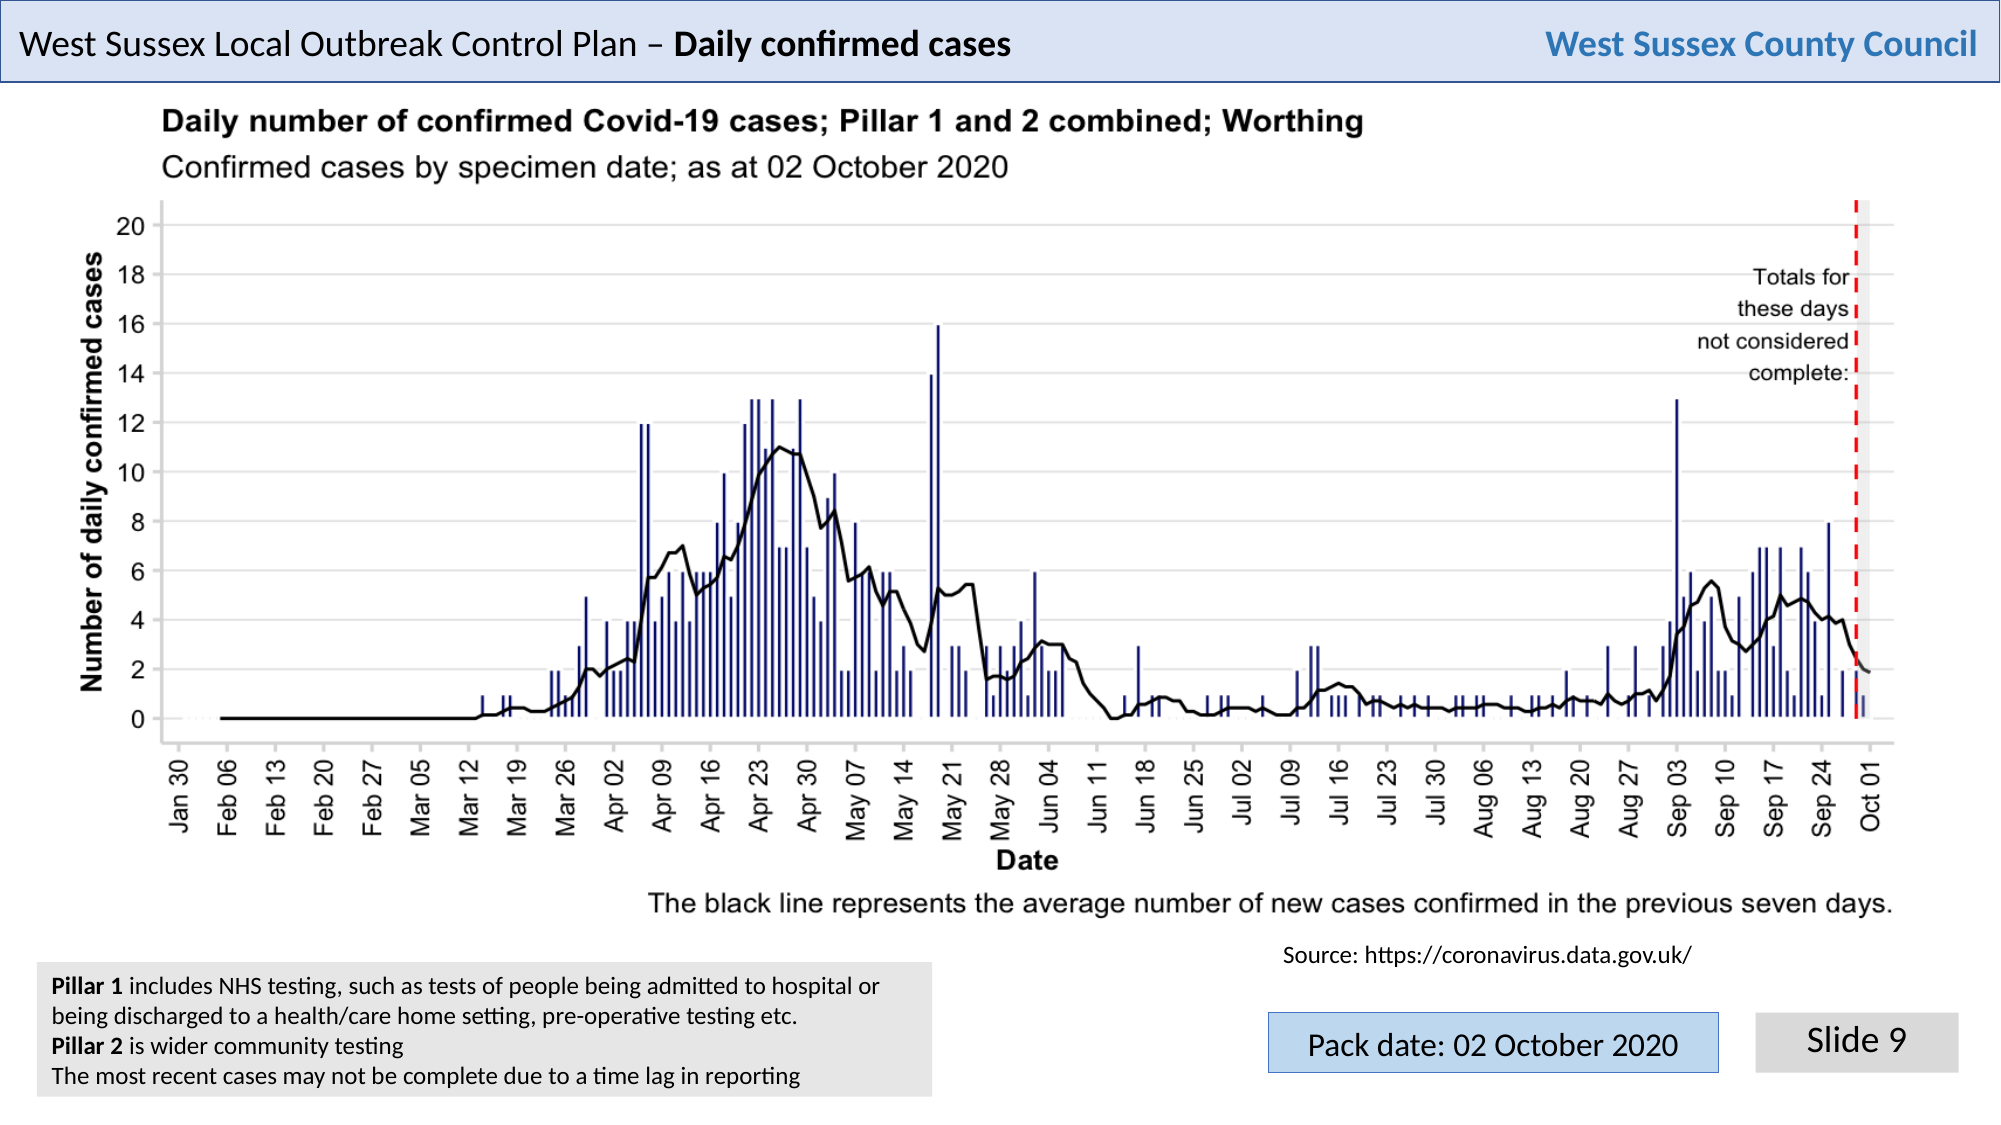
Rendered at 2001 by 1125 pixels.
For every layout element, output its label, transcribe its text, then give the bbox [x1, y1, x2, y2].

picture [63, 91, 1912, 935]
list Slide 9 [1755, 1012, 1959, 1073]
list Source: https://coronavirus.data.gov.uk/ [1268, 935, 1912, 995]
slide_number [1268, 1012, 1719, 1073]
